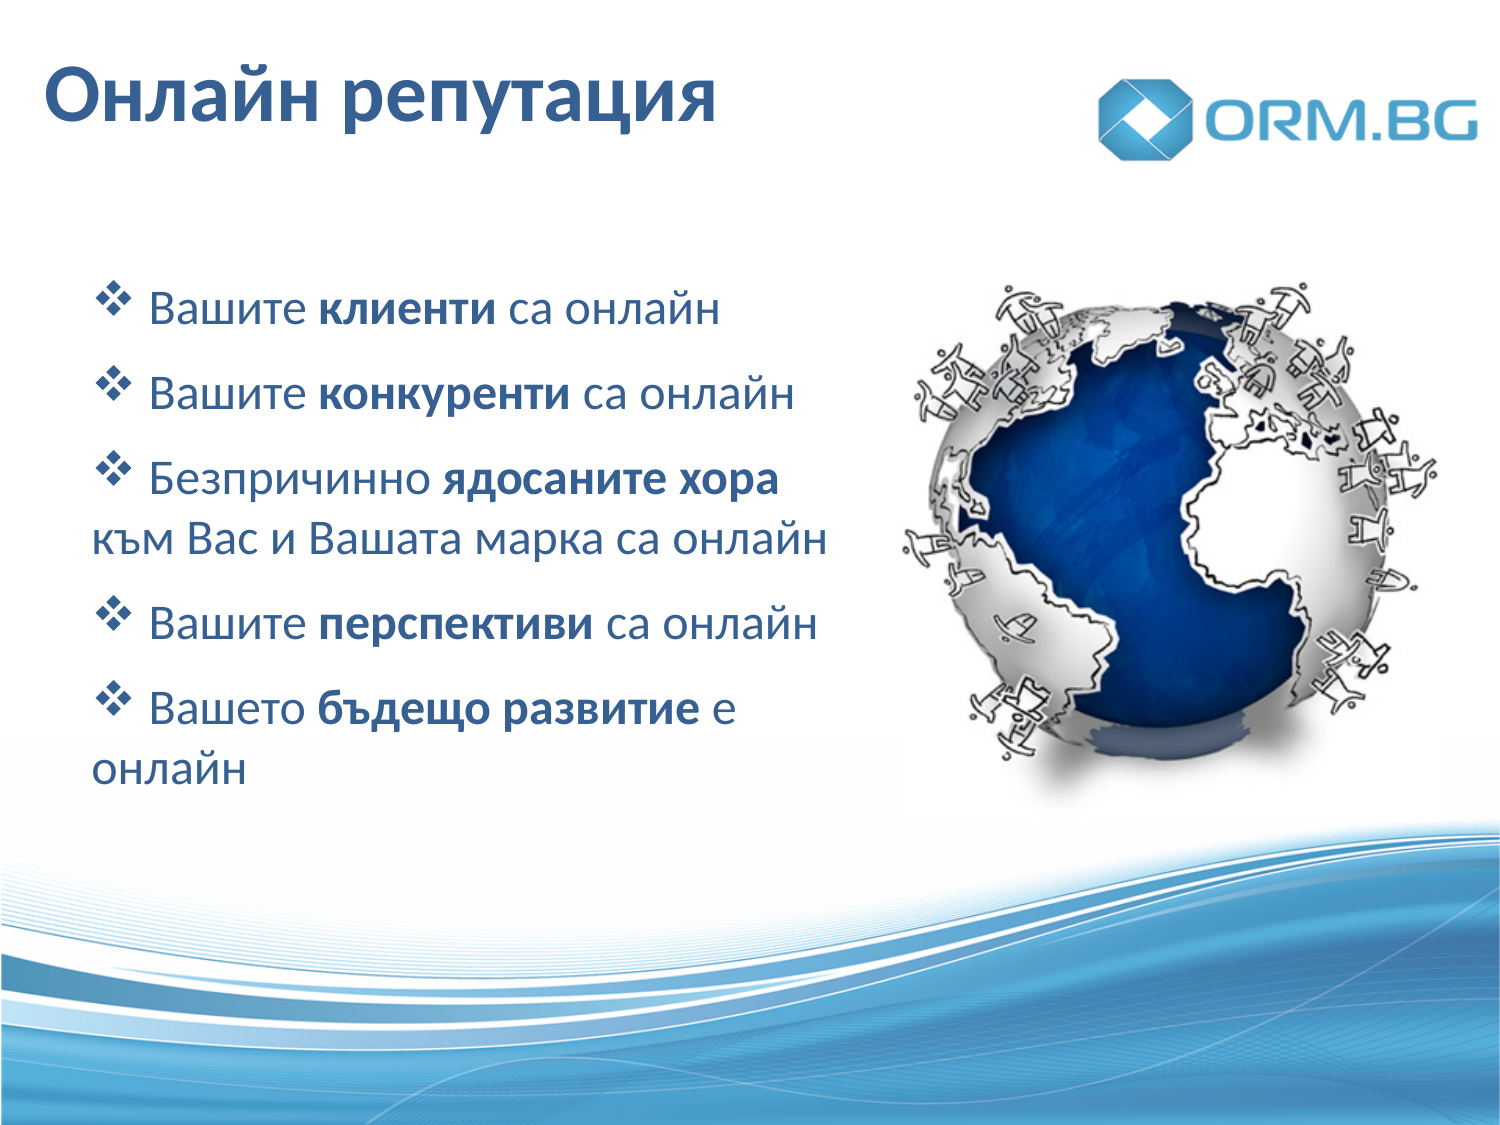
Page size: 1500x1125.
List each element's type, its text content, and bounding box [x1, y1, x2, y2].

title Онлайн репутация [29, 30, 1305, 161]
picture [902, 280, 1442, 823]
text_box Вашите клиенти са онлайн Вашите конкуренти са онлайн Безпричинно ядосаните хора към Вас и Вашата марка са онлайн Вашите перспективи са онлайн Вашето бъдещо развитие е онлайн [76, 267, 869, 887]
